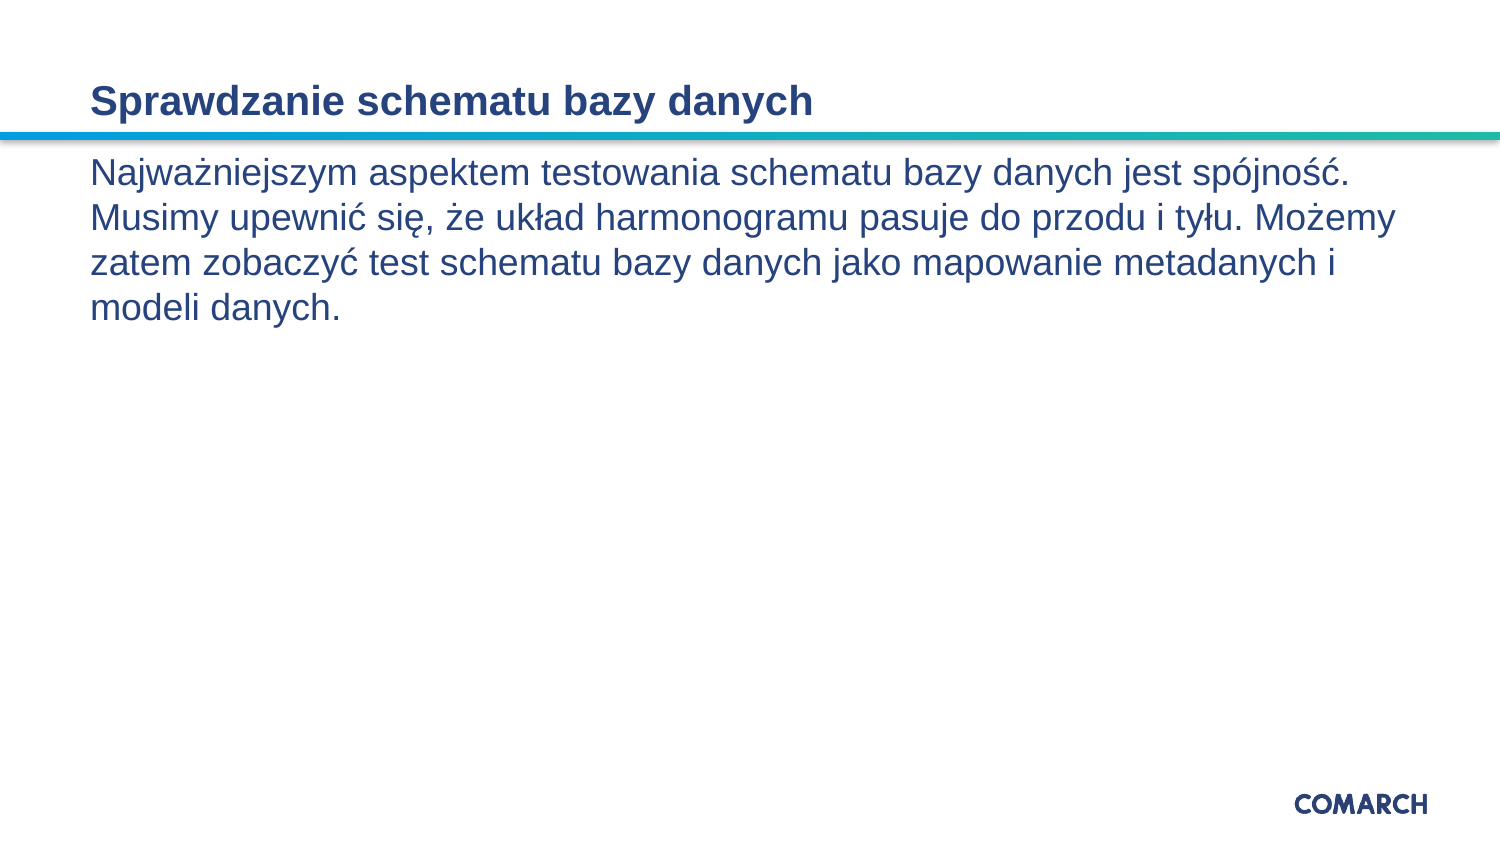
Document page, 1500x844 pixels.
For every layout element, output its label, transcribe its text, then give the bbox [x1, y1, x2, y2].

list Najważniejszym aspektem testowania schematu bazy danych jest spójność. Musimy upewnić się, że układ harmonogramu pasuje do przodu i tyłu. Możemy zatem zobaczyć test schematu bazy danych jako mapowanie metadanych i modeli danych. [75, 140, 1427, 399]
picture [1294, 793, 1427, 814]
title Sprawdzanie schematu bazy danych [75, 19, 1425, 132]
